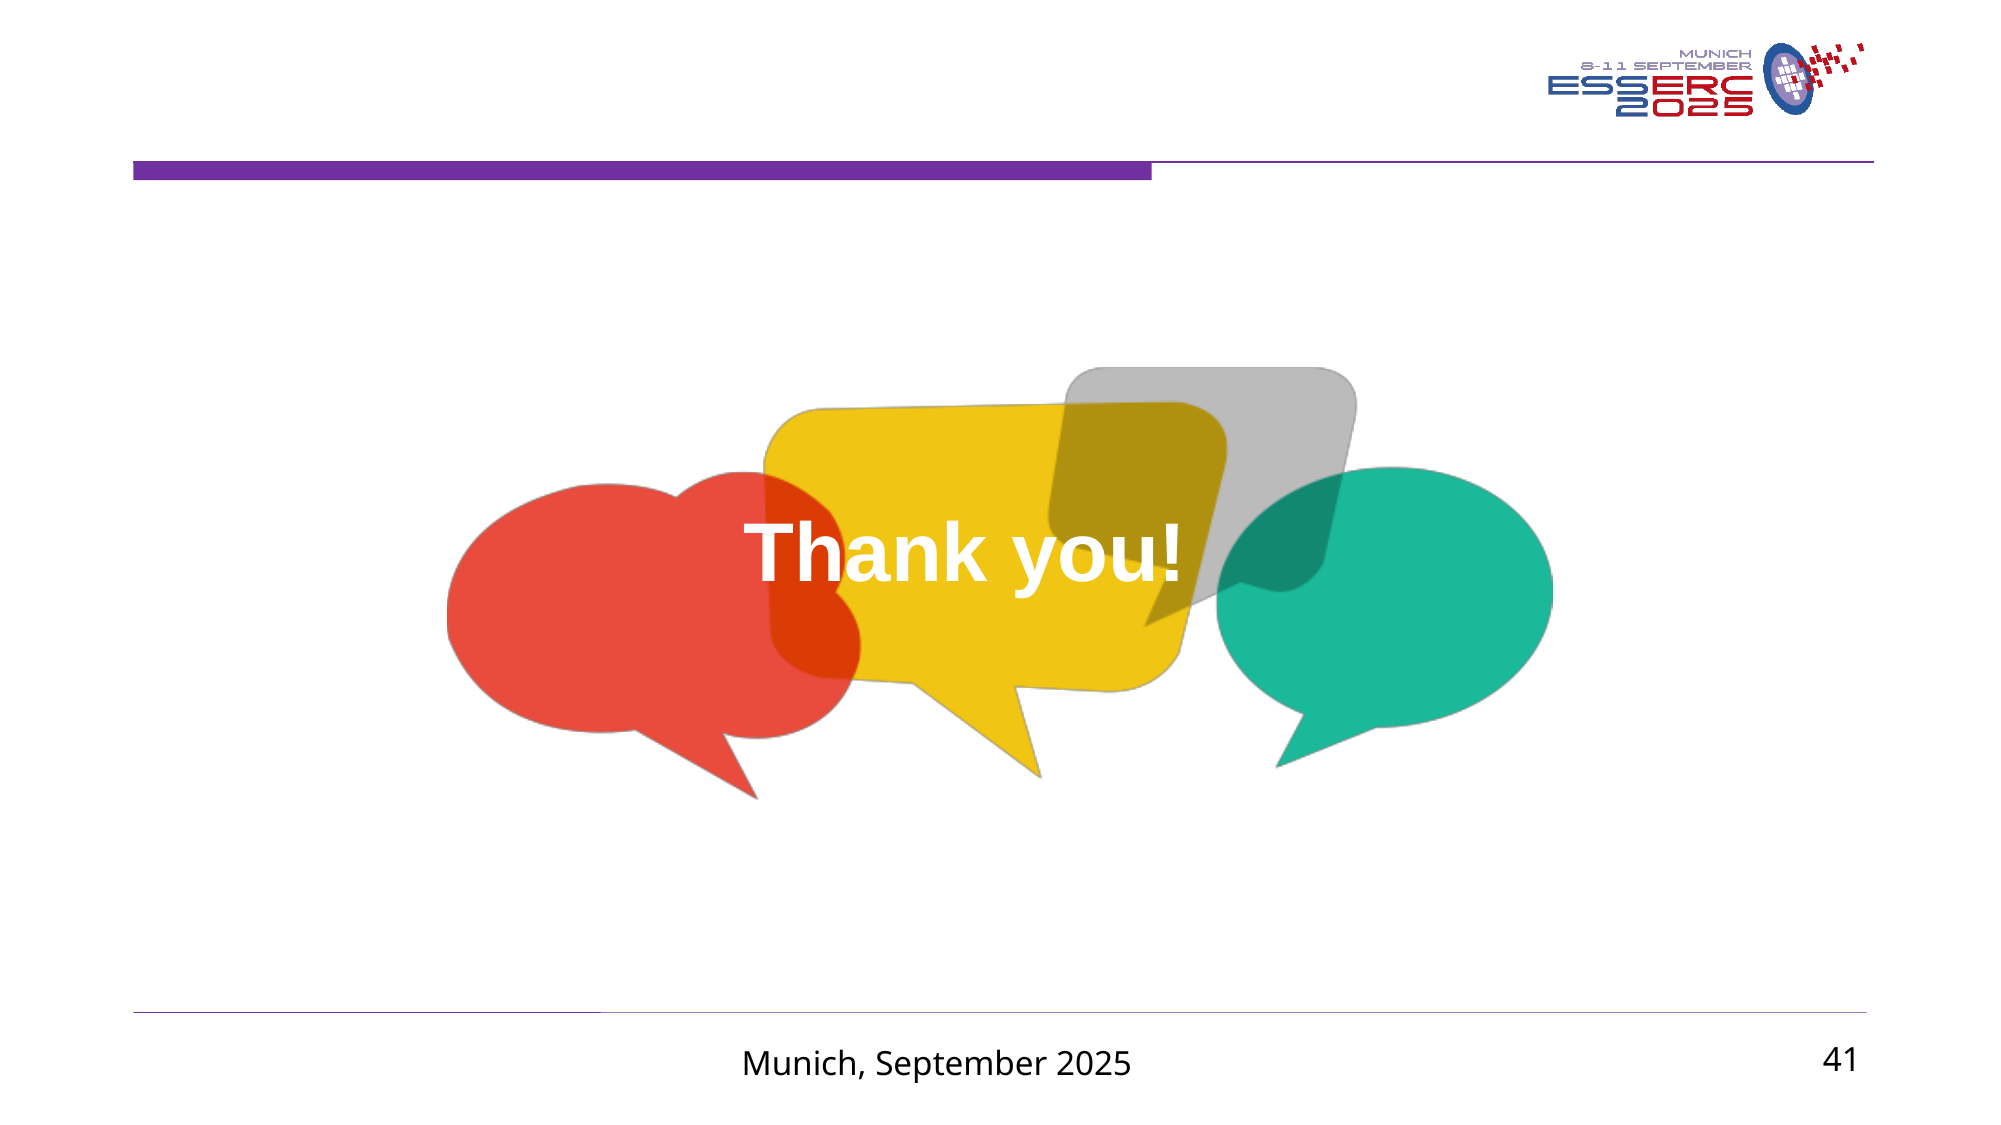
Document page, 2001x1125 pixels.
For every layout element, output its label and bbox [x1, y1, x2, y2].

picture [447, 288, 1553, 880]
picture [1538, 19, 1874, 138]
